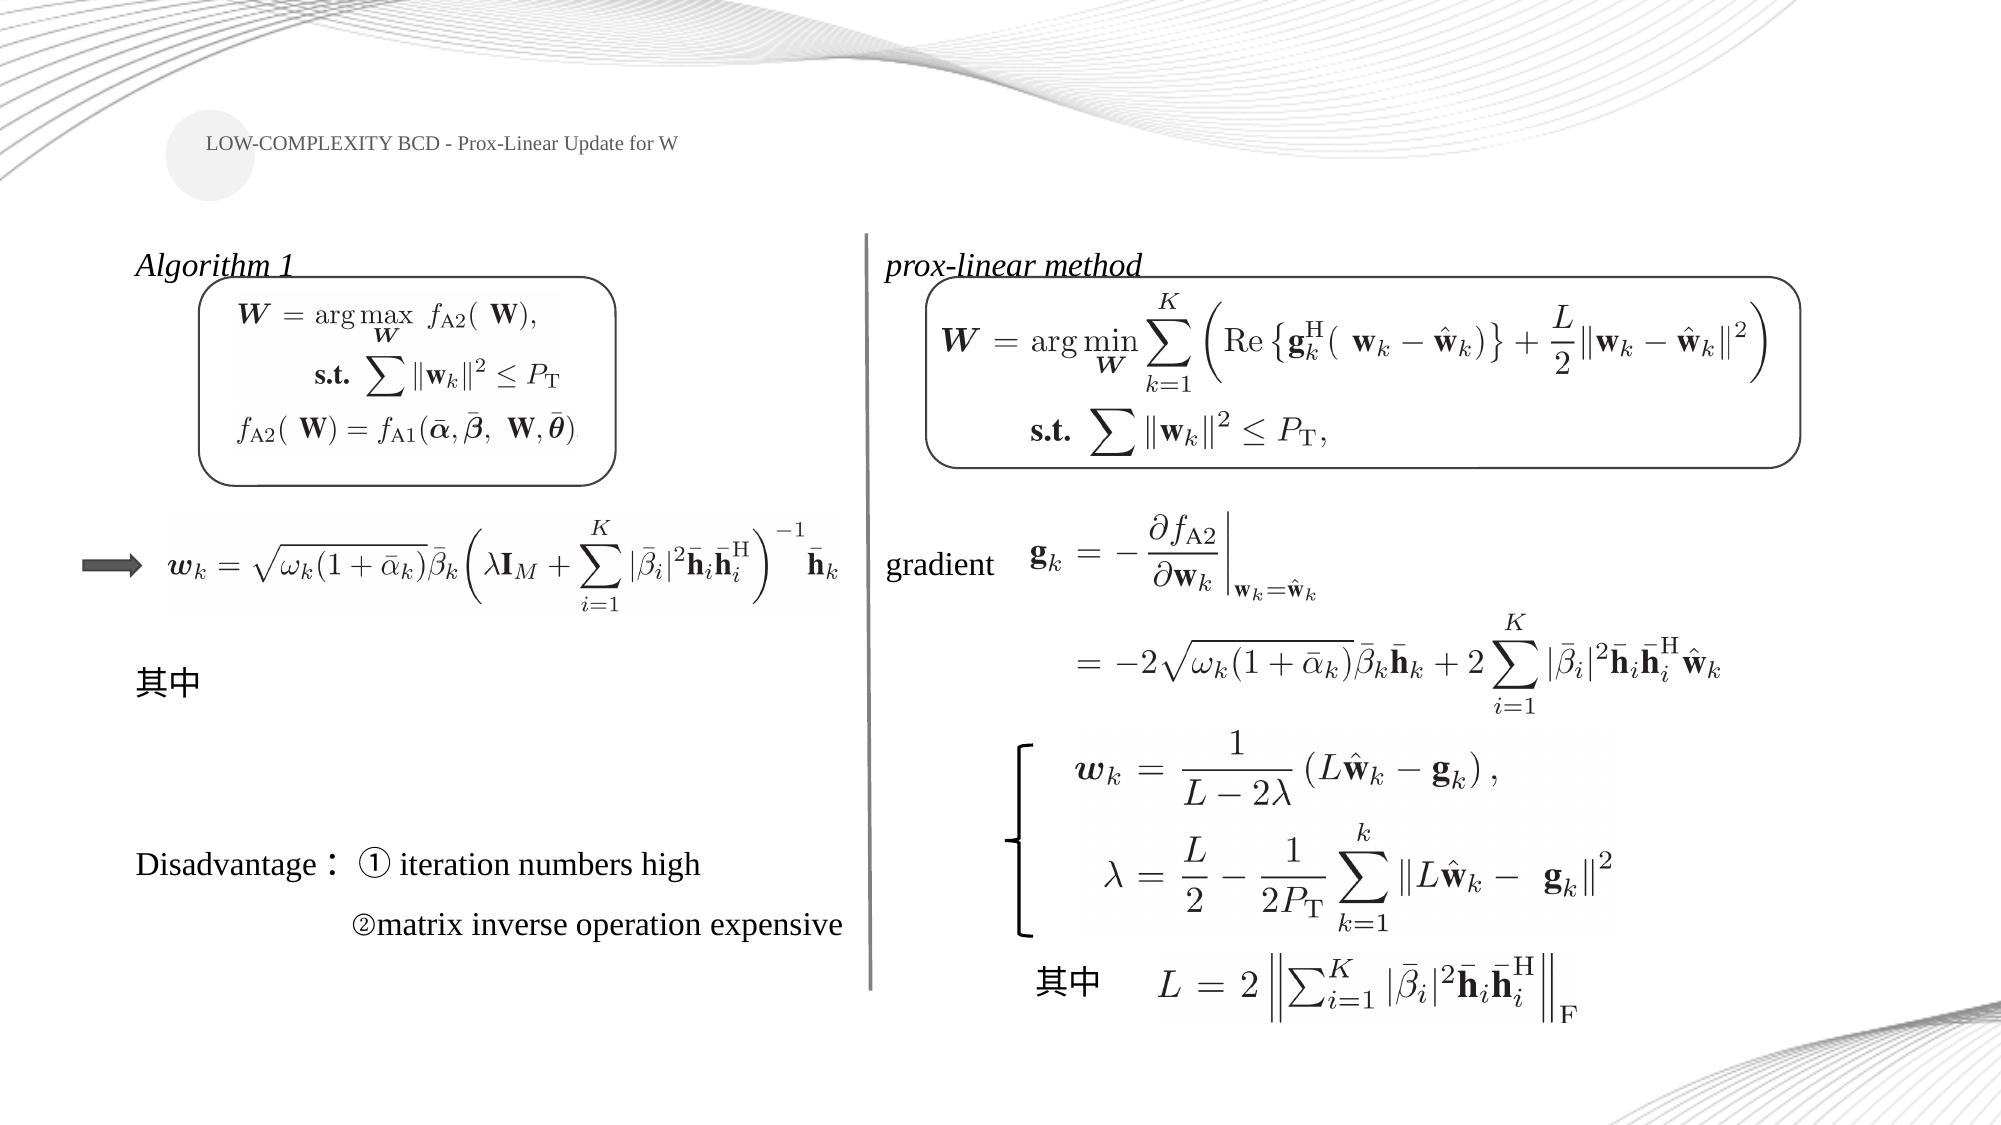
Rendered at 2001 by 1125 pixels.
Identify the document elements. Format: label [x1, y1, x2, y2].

picture [166, 517, 841, 614]
picture [234, 407, 578, 454]
text_box [82, 552, 143, 578]
picture [1025, 504, 2000, 1125]
text_box [925, 311, 936, 461]
picture [0, 0, 1937, 462]
text_box [937, 311, 1802, 470]
text_box [197, 311, 617, 487]
text_box [1004, 743, 1034, 938]
text_box [866, 233, 871, 991]
